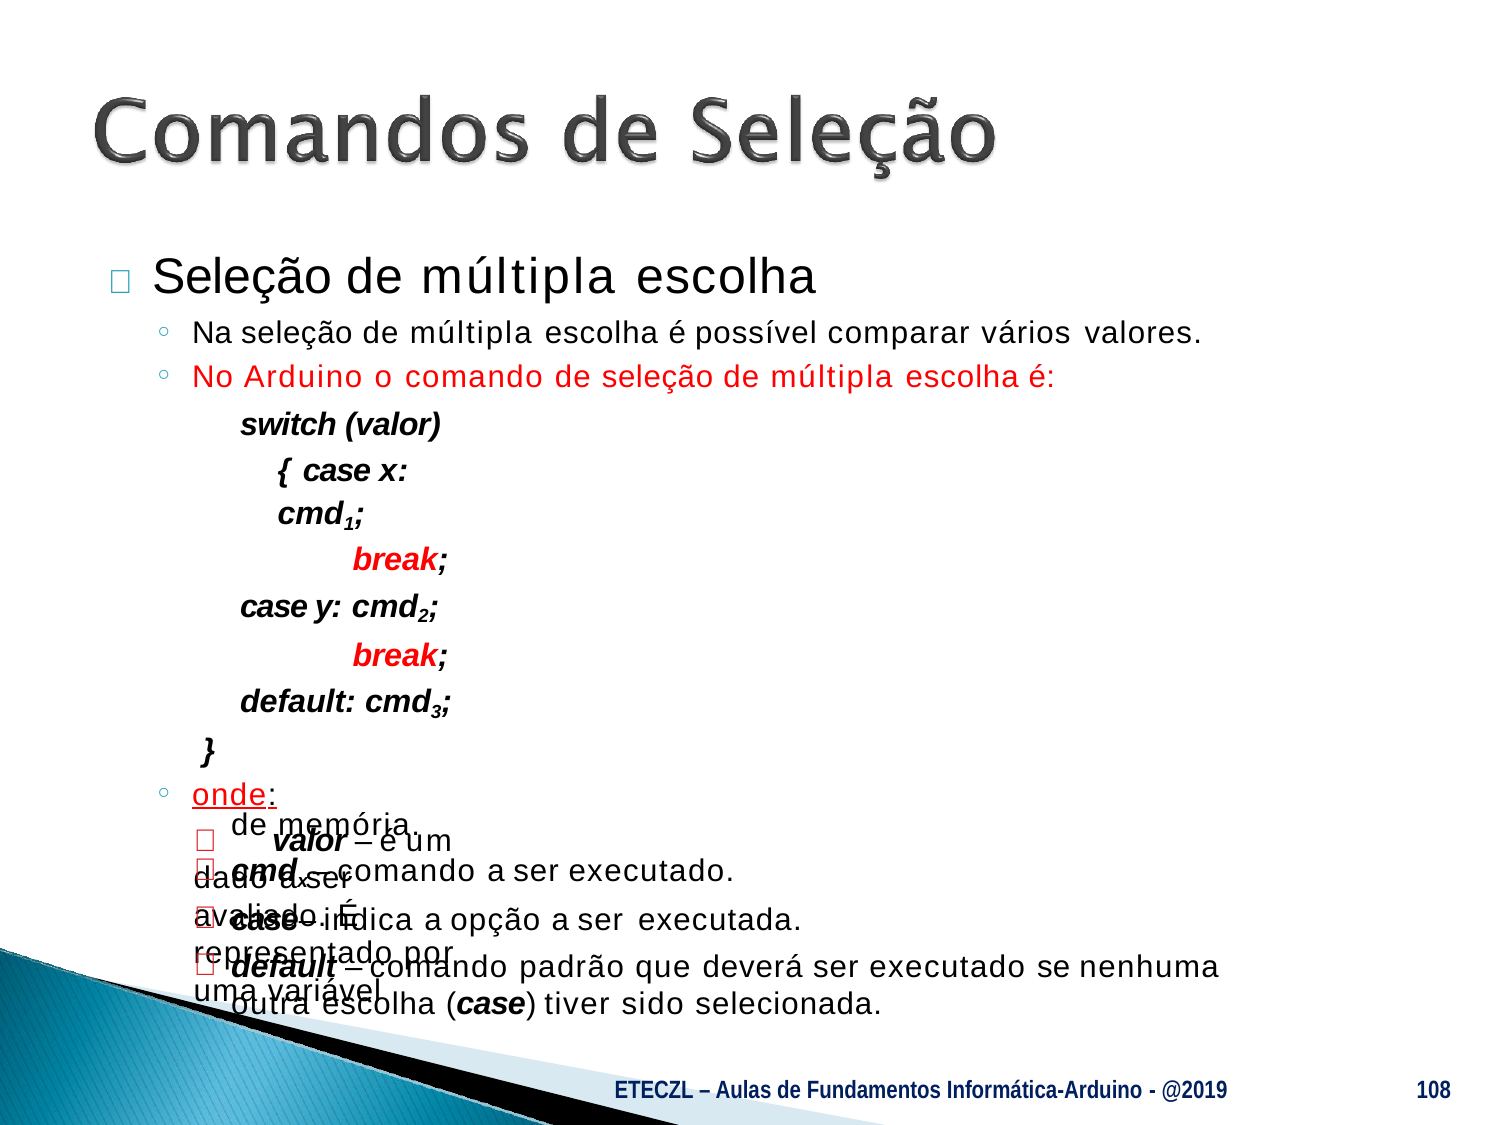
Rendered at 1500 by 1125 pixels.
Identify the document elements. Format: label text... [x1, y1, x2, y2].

title  Seleção de múltipla escolha [105, 248, 822, 432]
picture [0, 948, 558, 1125]
text_box de memória. cmdx – comando a ser executado. case– indica a opção a ser executada. default – comando padrão que deverá ser executado se nenhuma outra escolha (case) tiver sido selecionada. [191, 795, 1257, 1022]
text_box [35, 60, 1080, 248]
footer ETECZL – Aulas de Fundamentos Informática-Arduino - @2019 [612, 1072, 1364, 1125]
slide_number 108 [1412, 1072, 1468, 1125]
text_box Na seleção de múltipla escolha é possível comparar vários valores. No Arduino o comando de seleção de múltipla escolha é: switch (valor) { case x: cmd1; break; case y: cmd2; break; default: cmd3; } onde:  valor – é um dado a ser avaliado. É representado por uma variável [152, 303, 1257, 1008]
